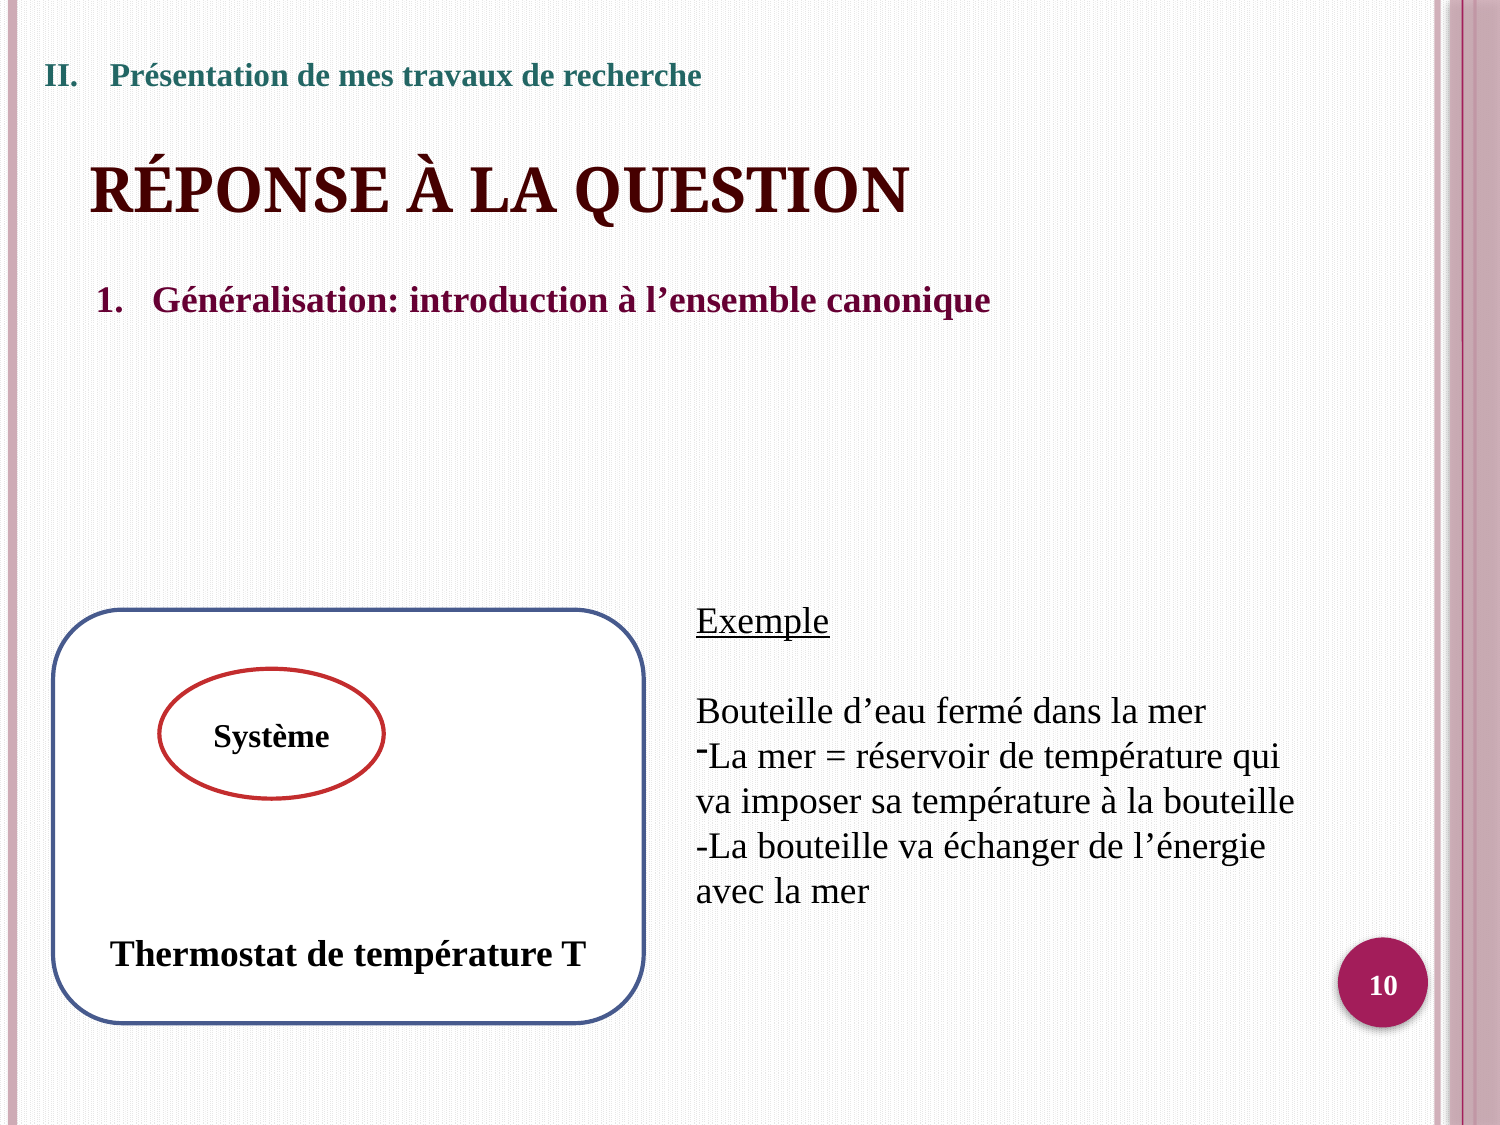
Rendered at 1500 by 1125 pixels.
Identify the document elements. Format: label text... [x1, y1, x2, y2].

slide_number 10 [1333, 940, 1434, 1027]
footer Présentation de mes travaux de recherche [29, 42, 1022, 103]
text_box Exemple Bouteille d’eau fermé dans la mer La mer = réservoir de température qui va imposer sa température à la bouteille -La bouteille va échanger de l’énergie avec la mer [681, 589, 1341, 919]
text_box Généralisation: introduction à l’ensemble canonique [80, 267, 1007, 327]
text_box Système [157, 666, 386, 801]
title Réponse à la question [75, 125, 1424, 233]
text_box Thermostat de température T [50, 607, 646, 1026]
